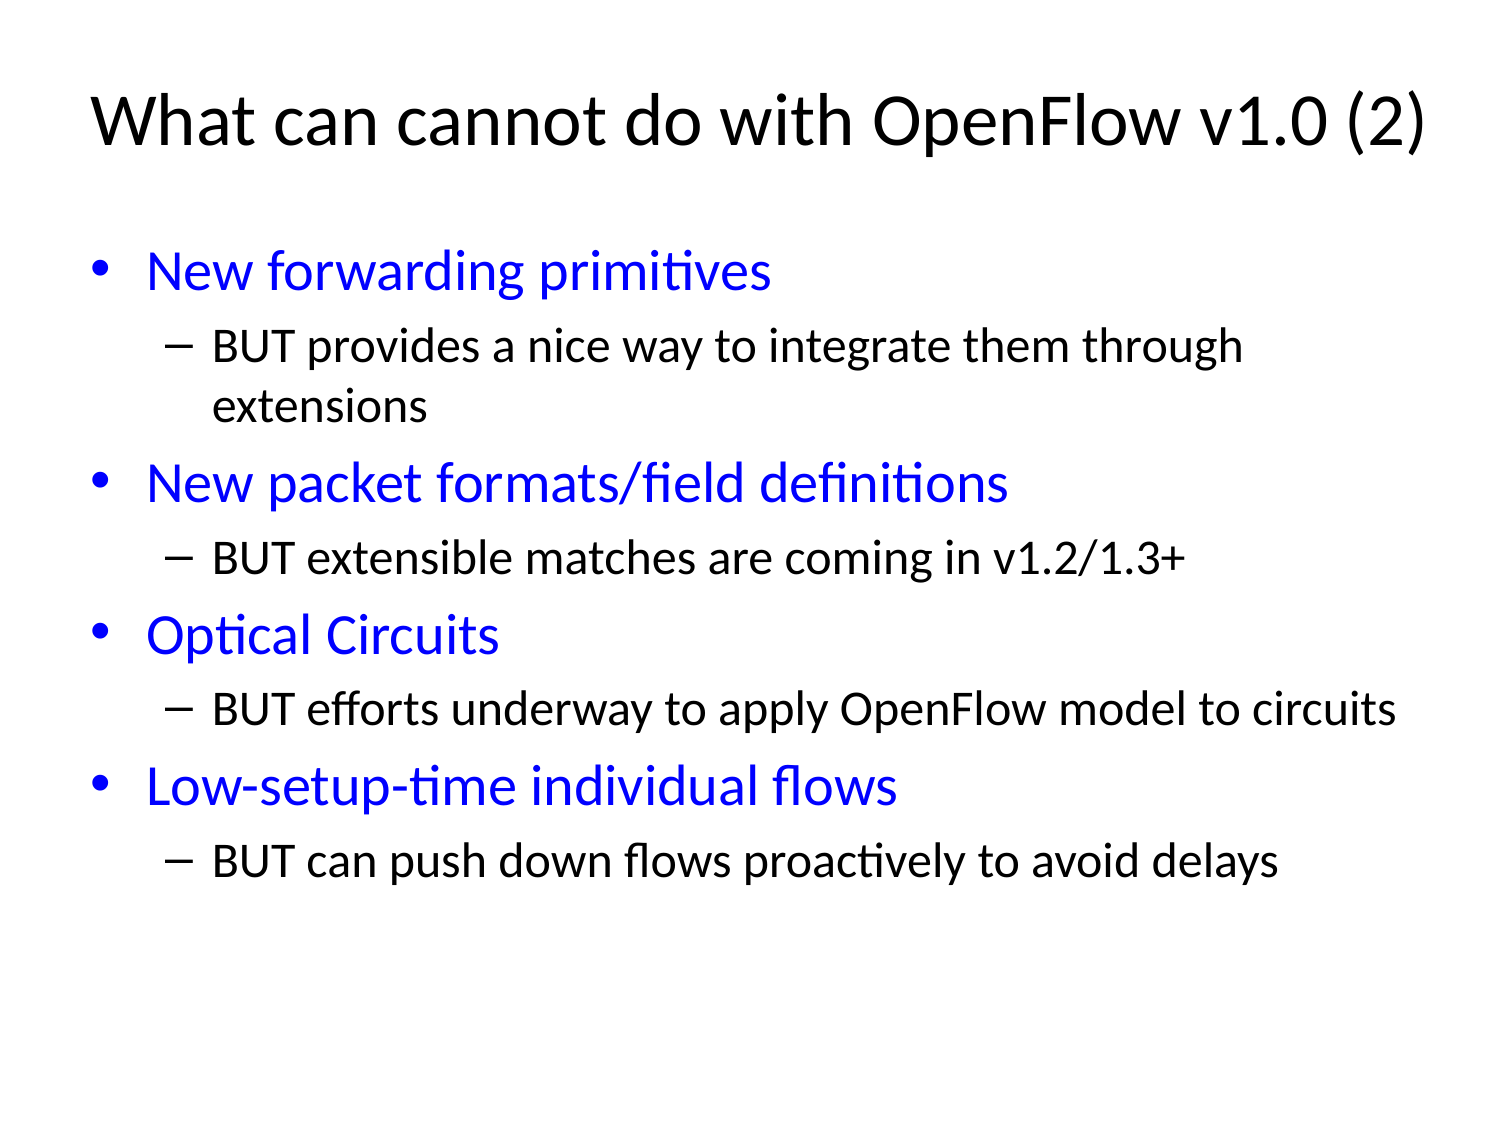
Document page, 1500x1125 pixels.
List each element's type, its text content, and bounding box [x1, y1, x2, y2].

title What can cannot do with OpenFlow v1.0 (2) [74, 40, 1468, 191]
list New forwarding primitives BUT provides a nice way to integrate them through extensions New packet formats/field definitions BUT extensible matches are coming in v1.2/1.3+ Optical Circuits BUT efforts underway to apply OpenFlow model to circuits Low-setup-time individual flows BUT can push down flows proactively to avoid delays [74, 224, 1426, 1006]
